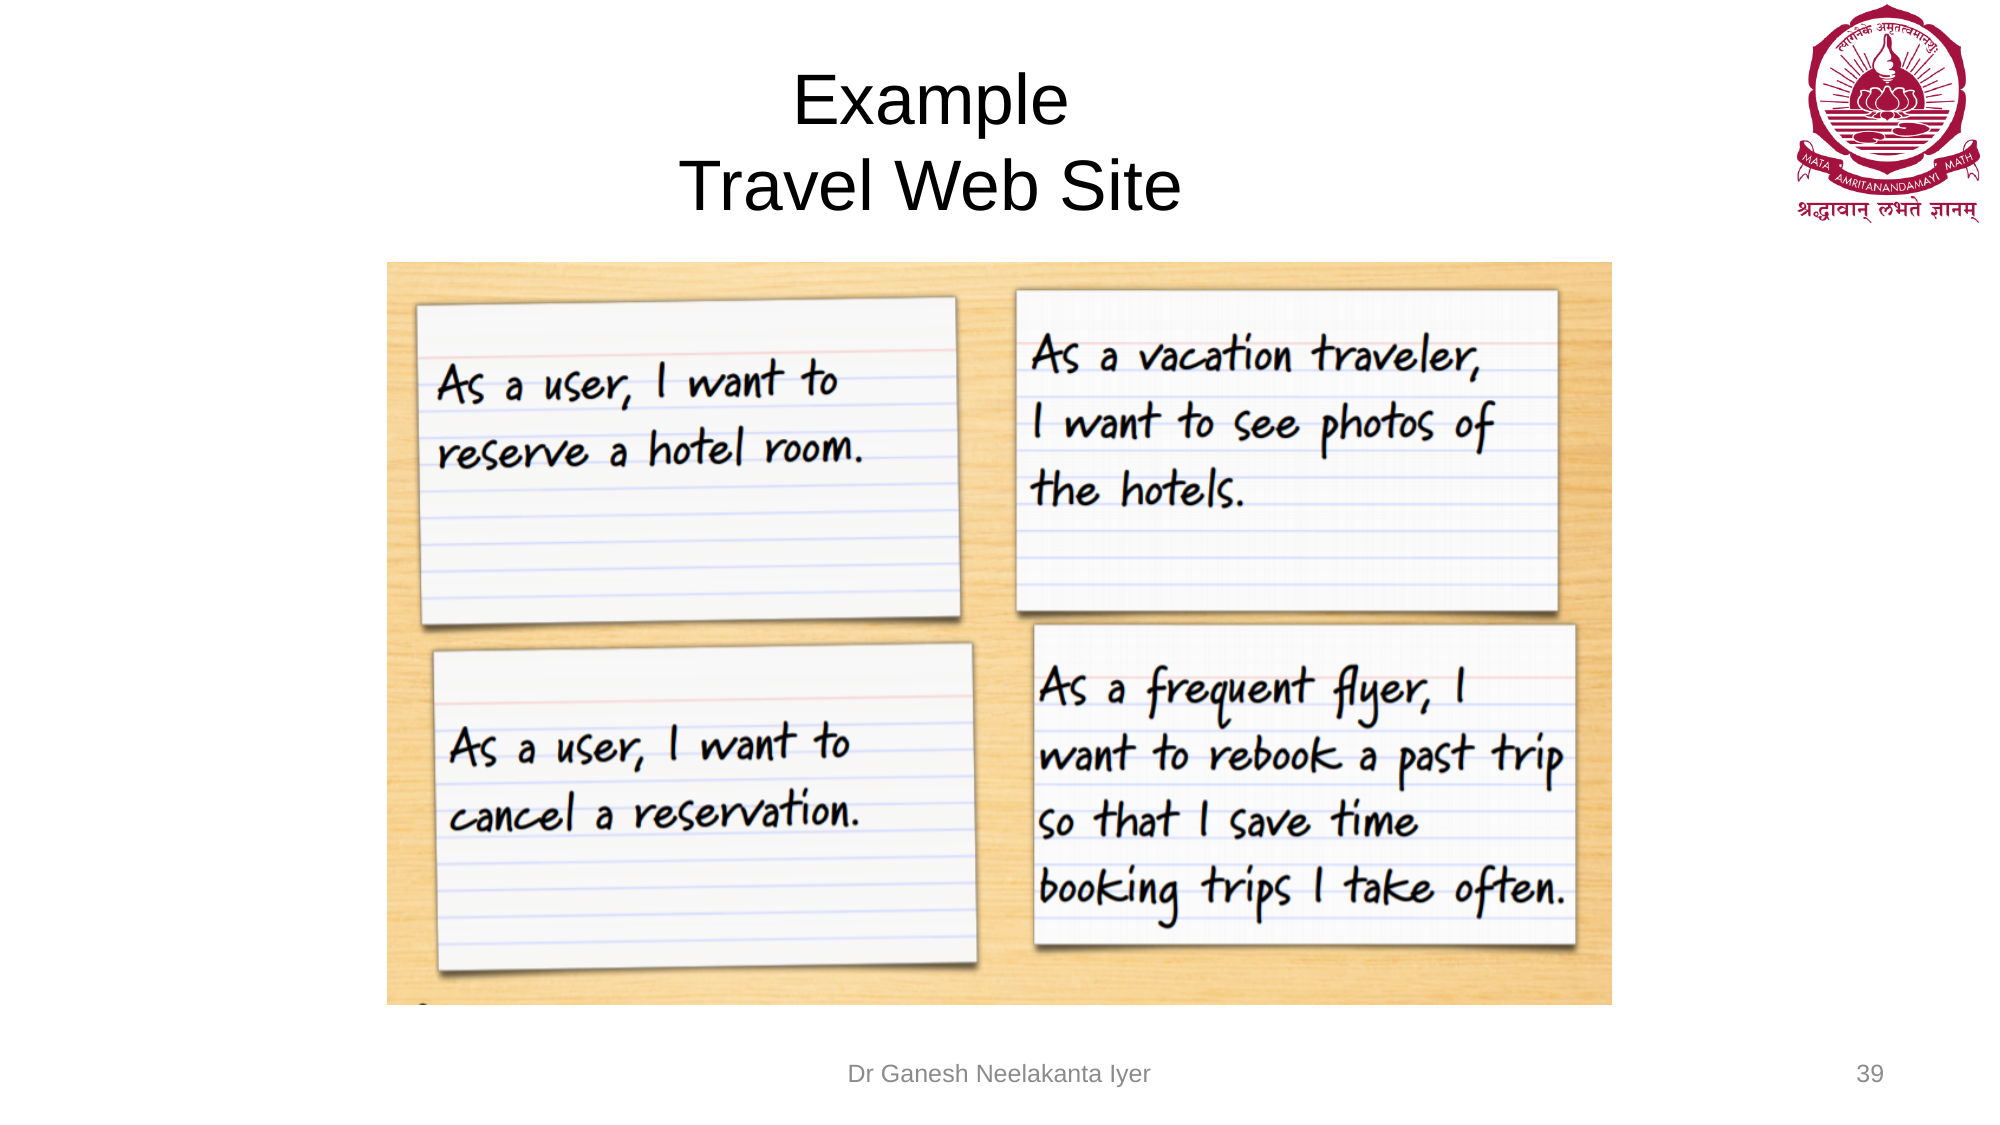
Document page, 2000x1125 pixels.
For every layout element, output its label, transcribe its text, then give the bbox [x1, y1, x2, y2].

picture [1776, 1, 2000, 225]
title Example Travel Web Site [99, 45, 1763, 233]
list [387, 262, 1612, 1006]
footer Dr Ganesh Neelakanta Iyer [683, 1042, 1317, 1103]
slide_number 39 [1432, 1042, 1900, 1103]
